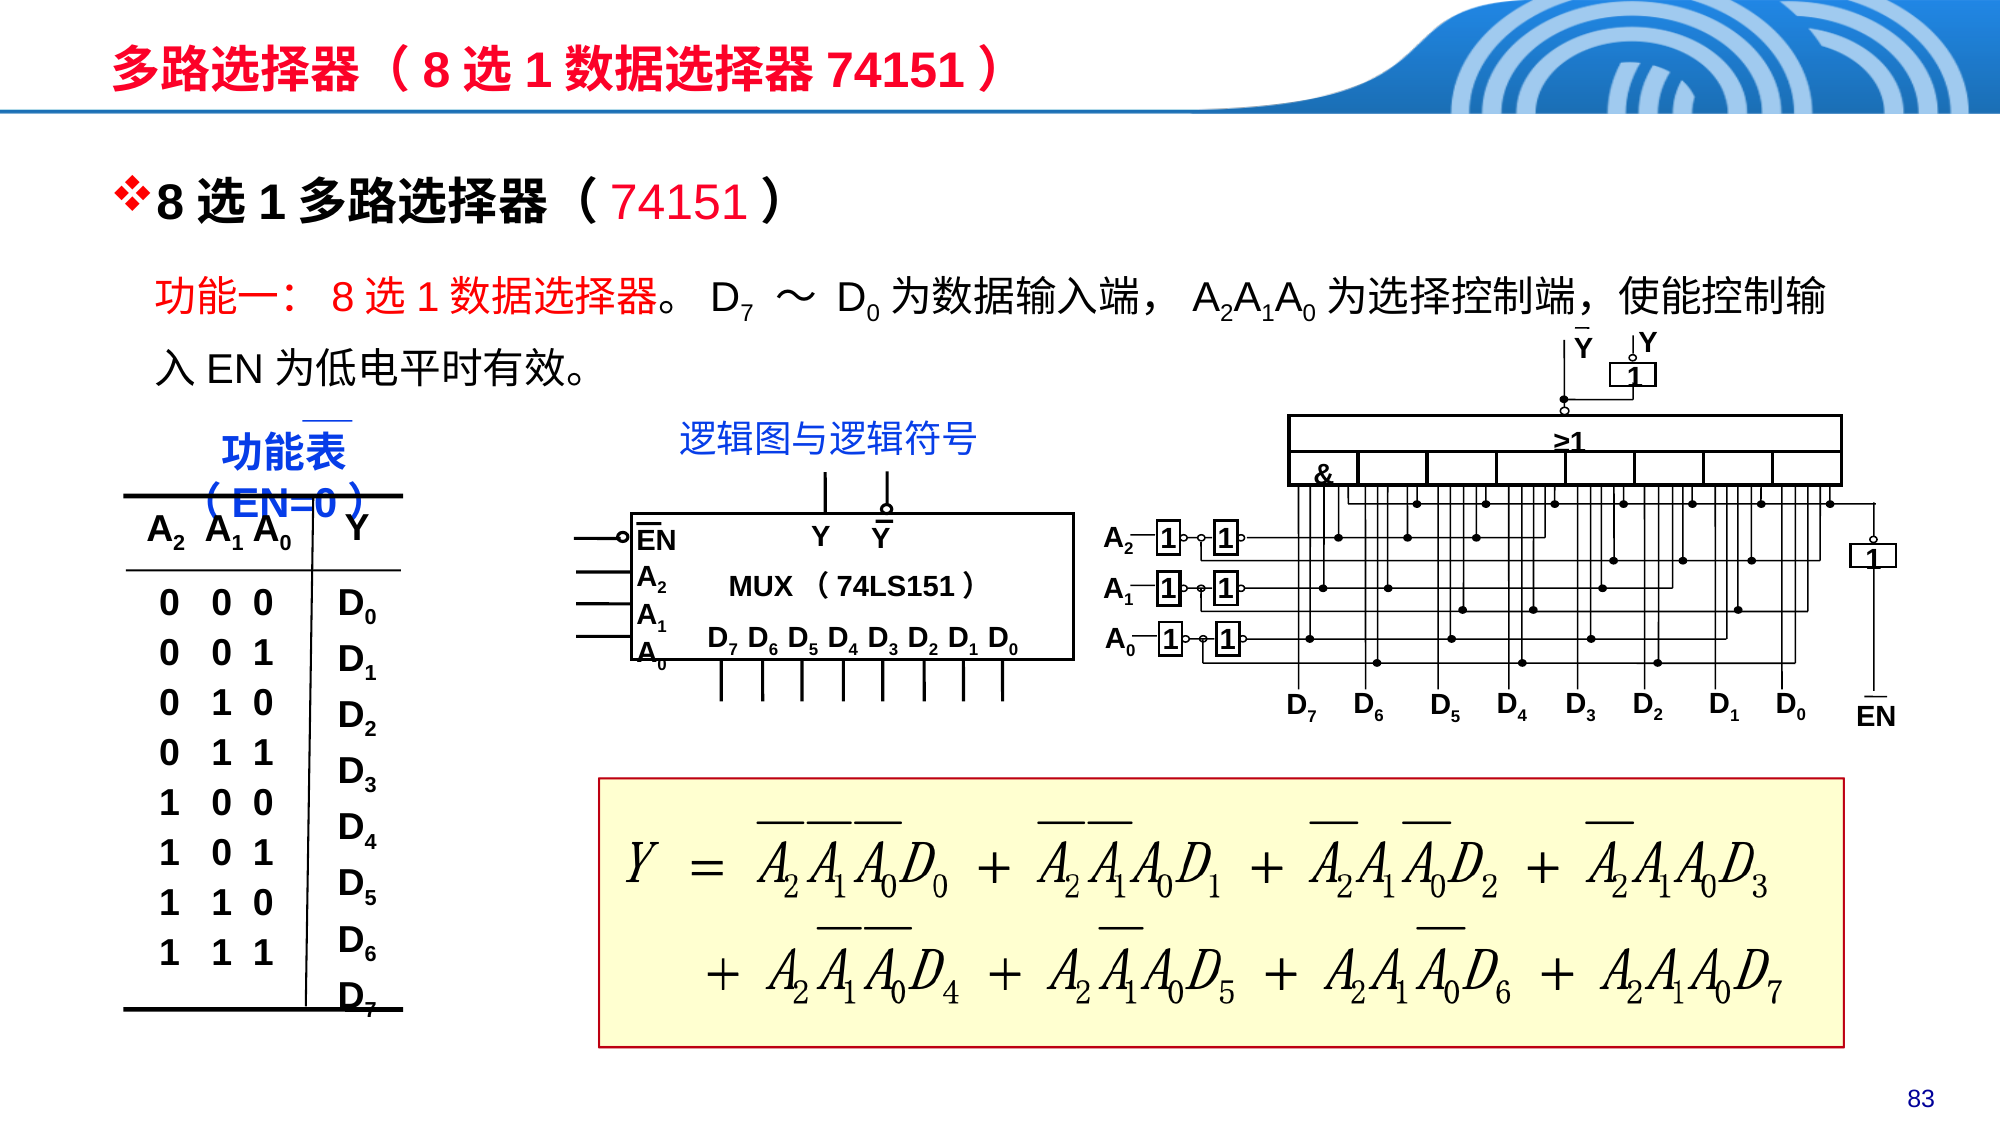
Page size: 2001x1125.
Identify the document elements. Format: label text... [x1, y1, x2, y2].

title 多路选择器（8选1数据选择器74151） [99, 40, 1407, 103]
picture [0, 0, 2000, 114]
list 8选1多路选择器（74151） [99, 147, 1476, 228]
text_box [573, 405, 1083, 702]
picture [581, 761, 1857, 1067]
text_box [114, 417, 444, 1017]
text_box 功能一：8选1数据选择器。D7 ～ D0为数据输入端，A2A1A0为选择控制端，使能控制输入EN为低电平时有效。 [129, 245, 1851, 399]
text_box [1088, 318, 1913, 743]
